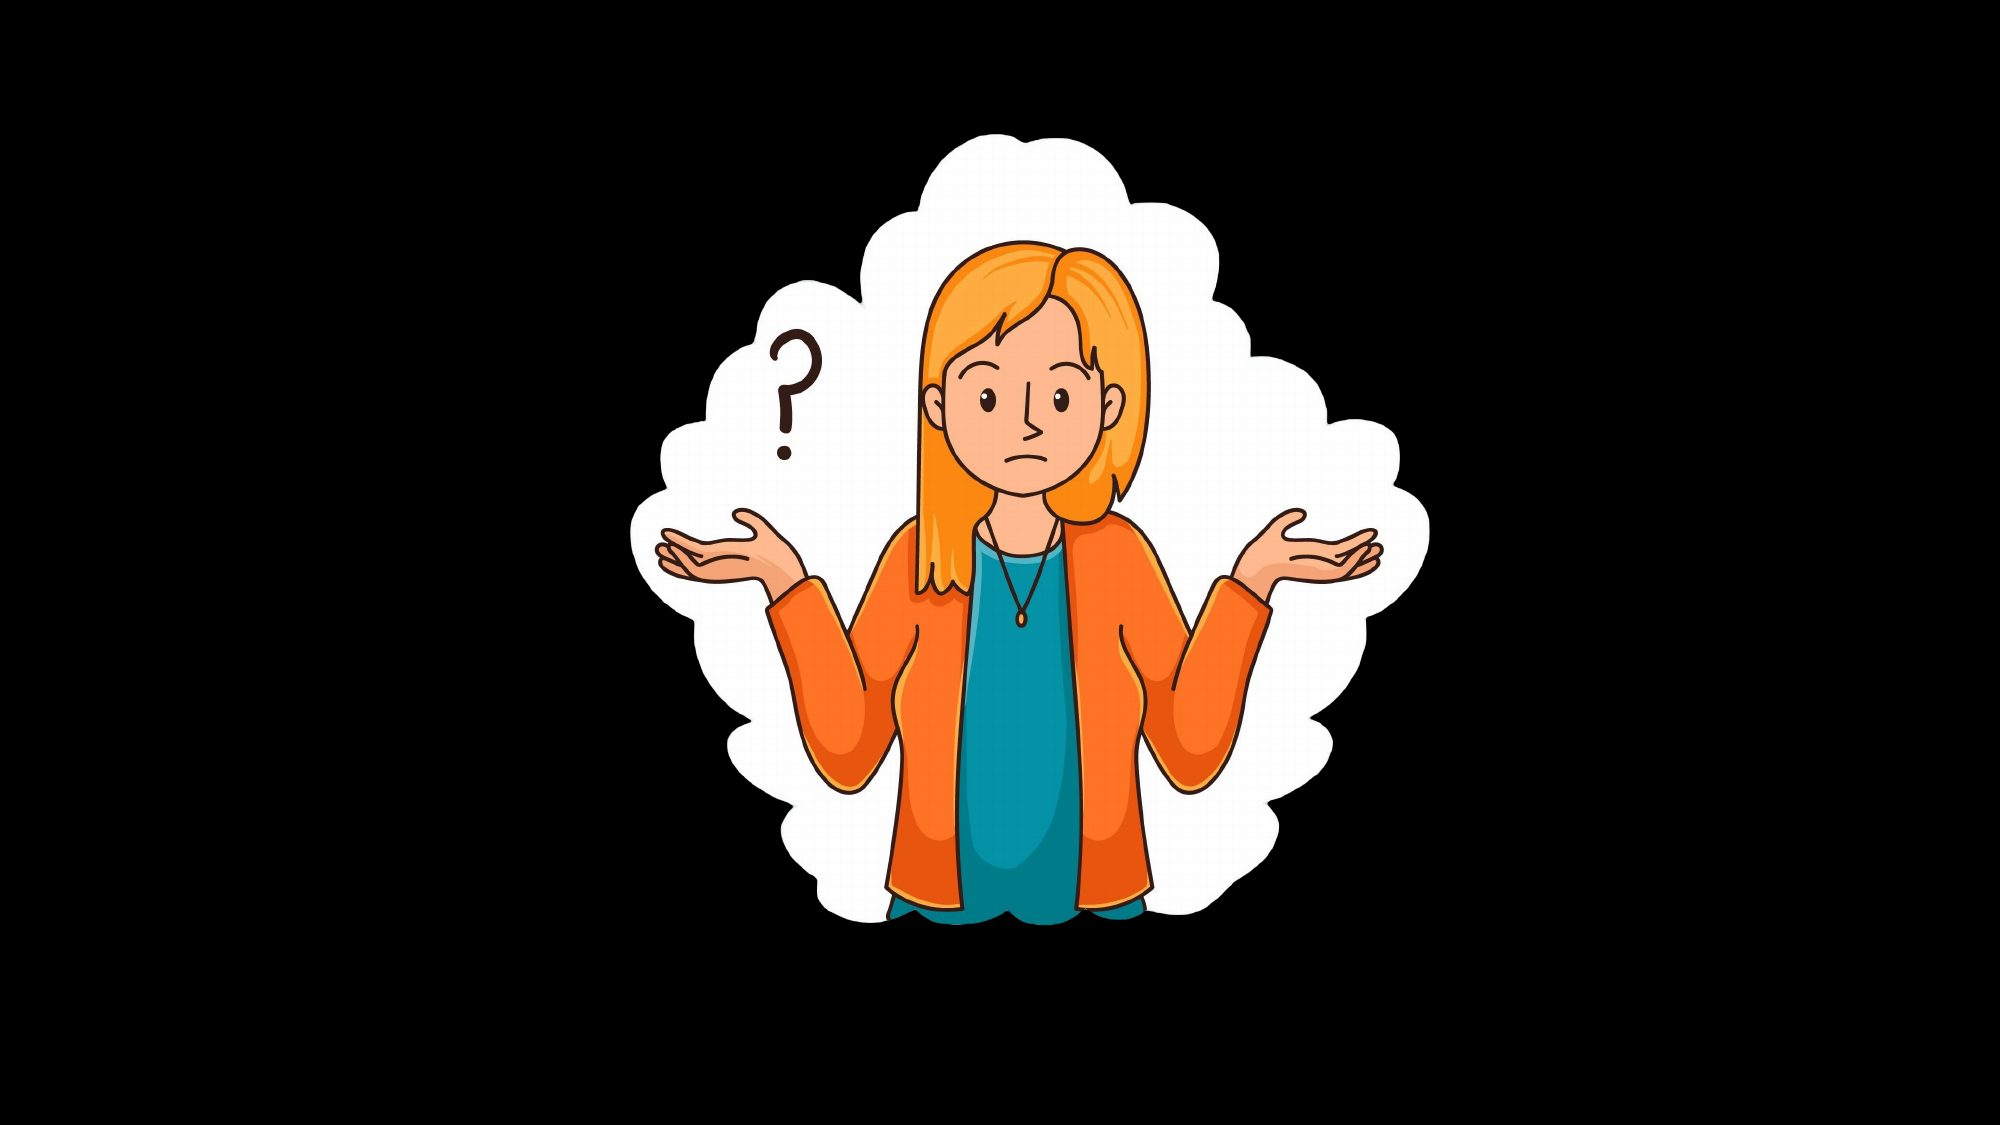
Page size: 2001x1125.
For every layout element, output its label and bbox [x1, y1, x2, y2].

picture [549, 48, 1511, 1011]
